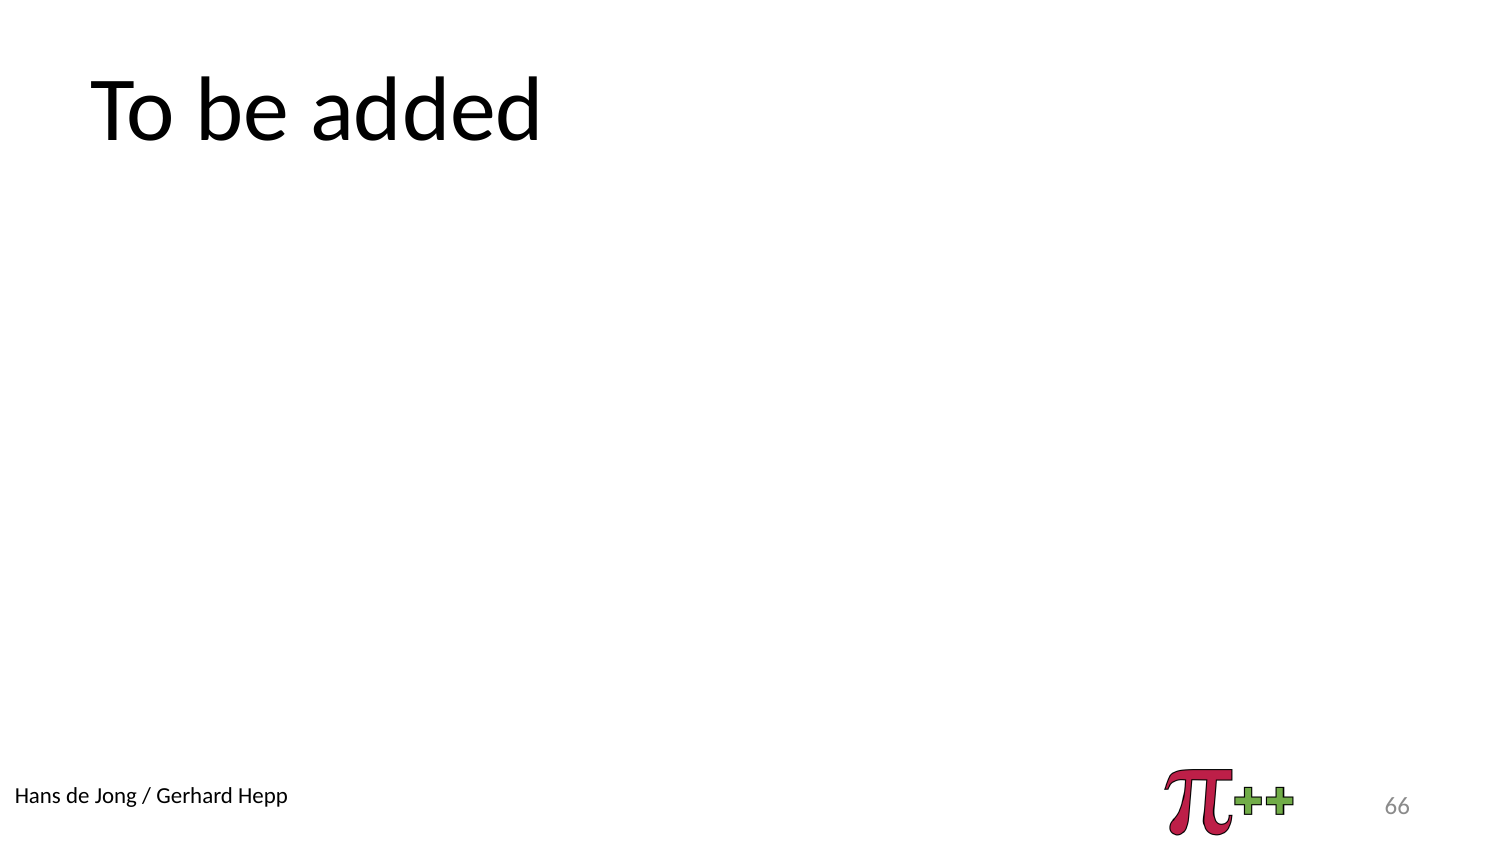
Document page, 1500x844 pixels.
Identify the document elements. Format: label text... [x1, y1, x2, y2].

title To be added [75, 33, 1425, 175]
picture [1163, 768, 1294, 836]
slide_number 66 [1340, 782, 1425, 827]
